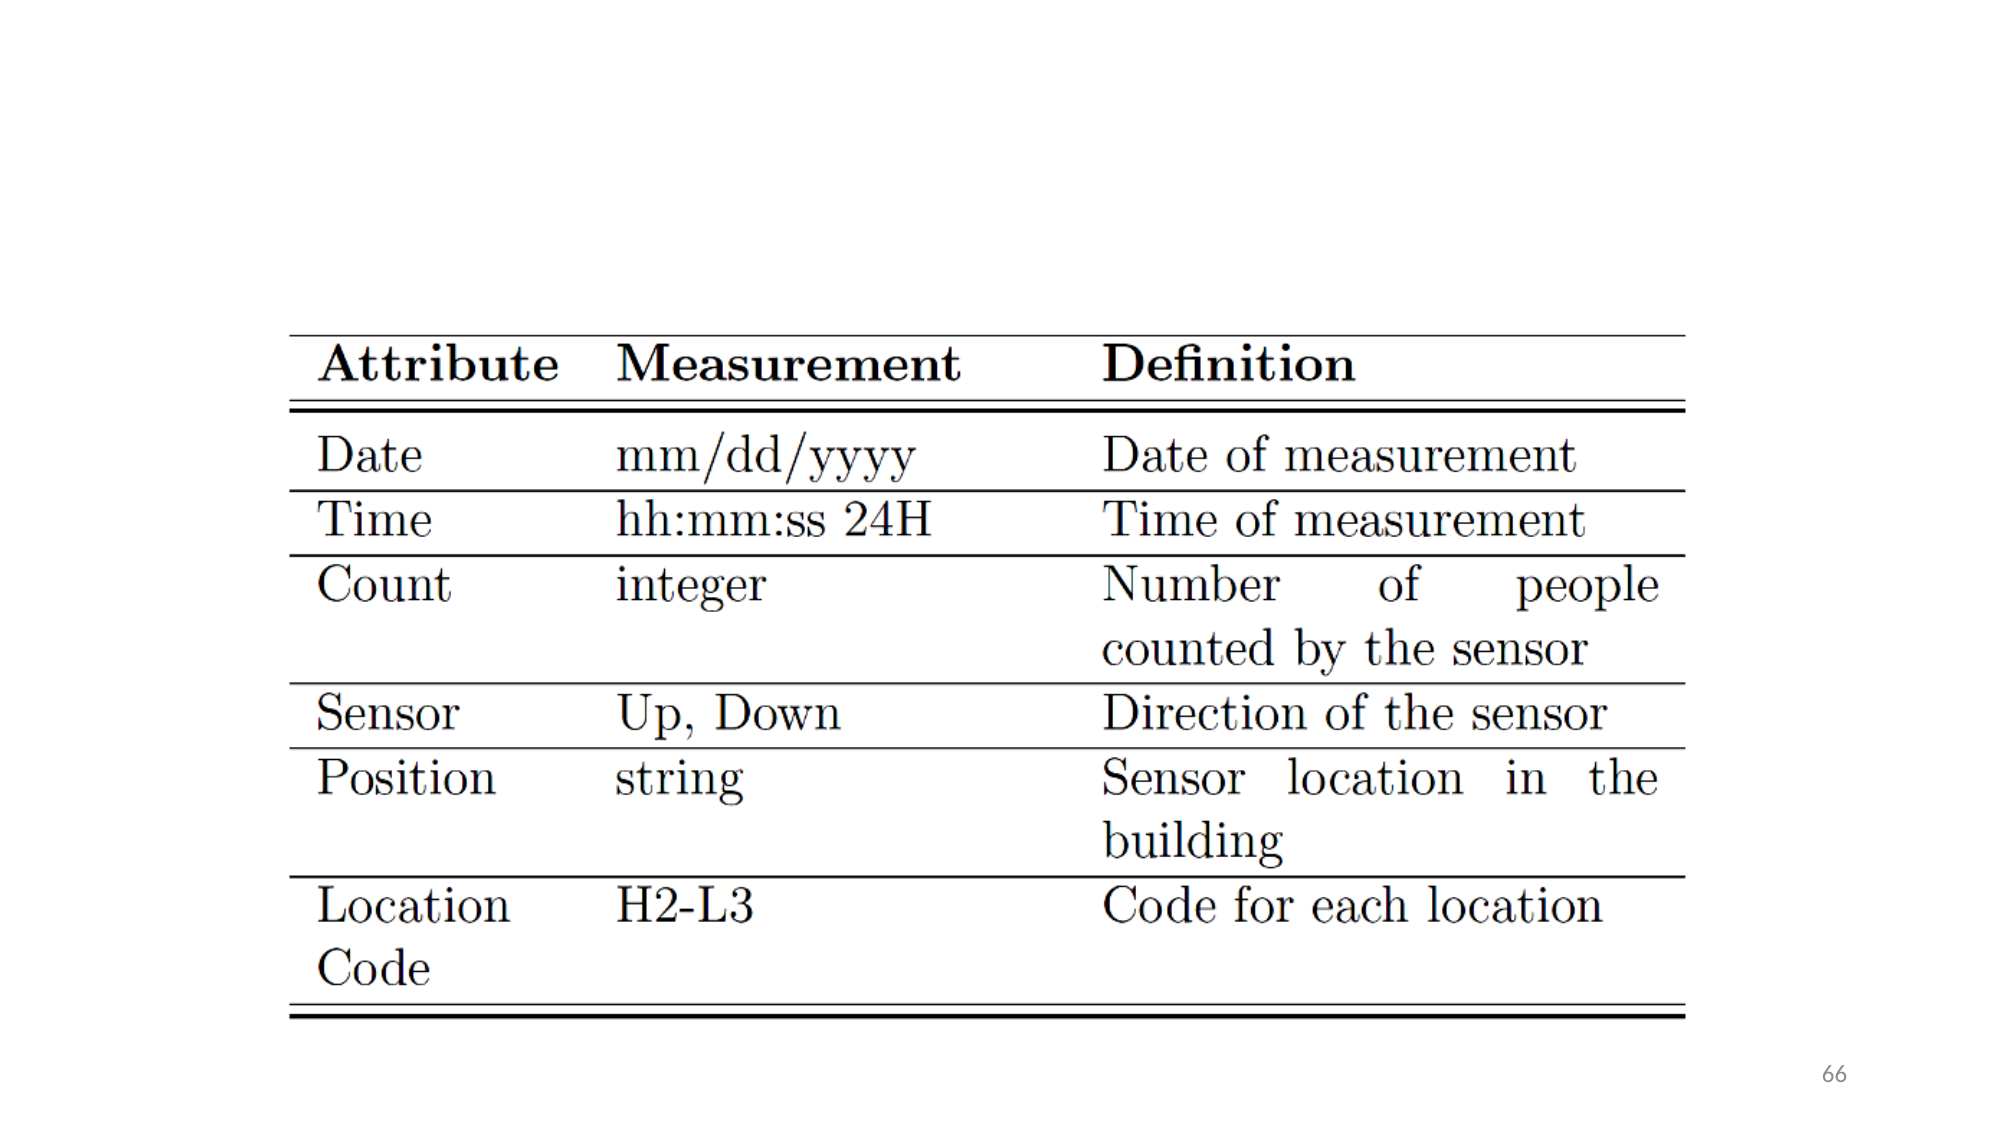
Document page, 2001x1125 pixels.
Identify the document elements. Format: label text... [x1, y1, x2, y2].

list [274, 328, 1726, 1043]
slide_number 66 [1412, 1042, 1863, 1103]
